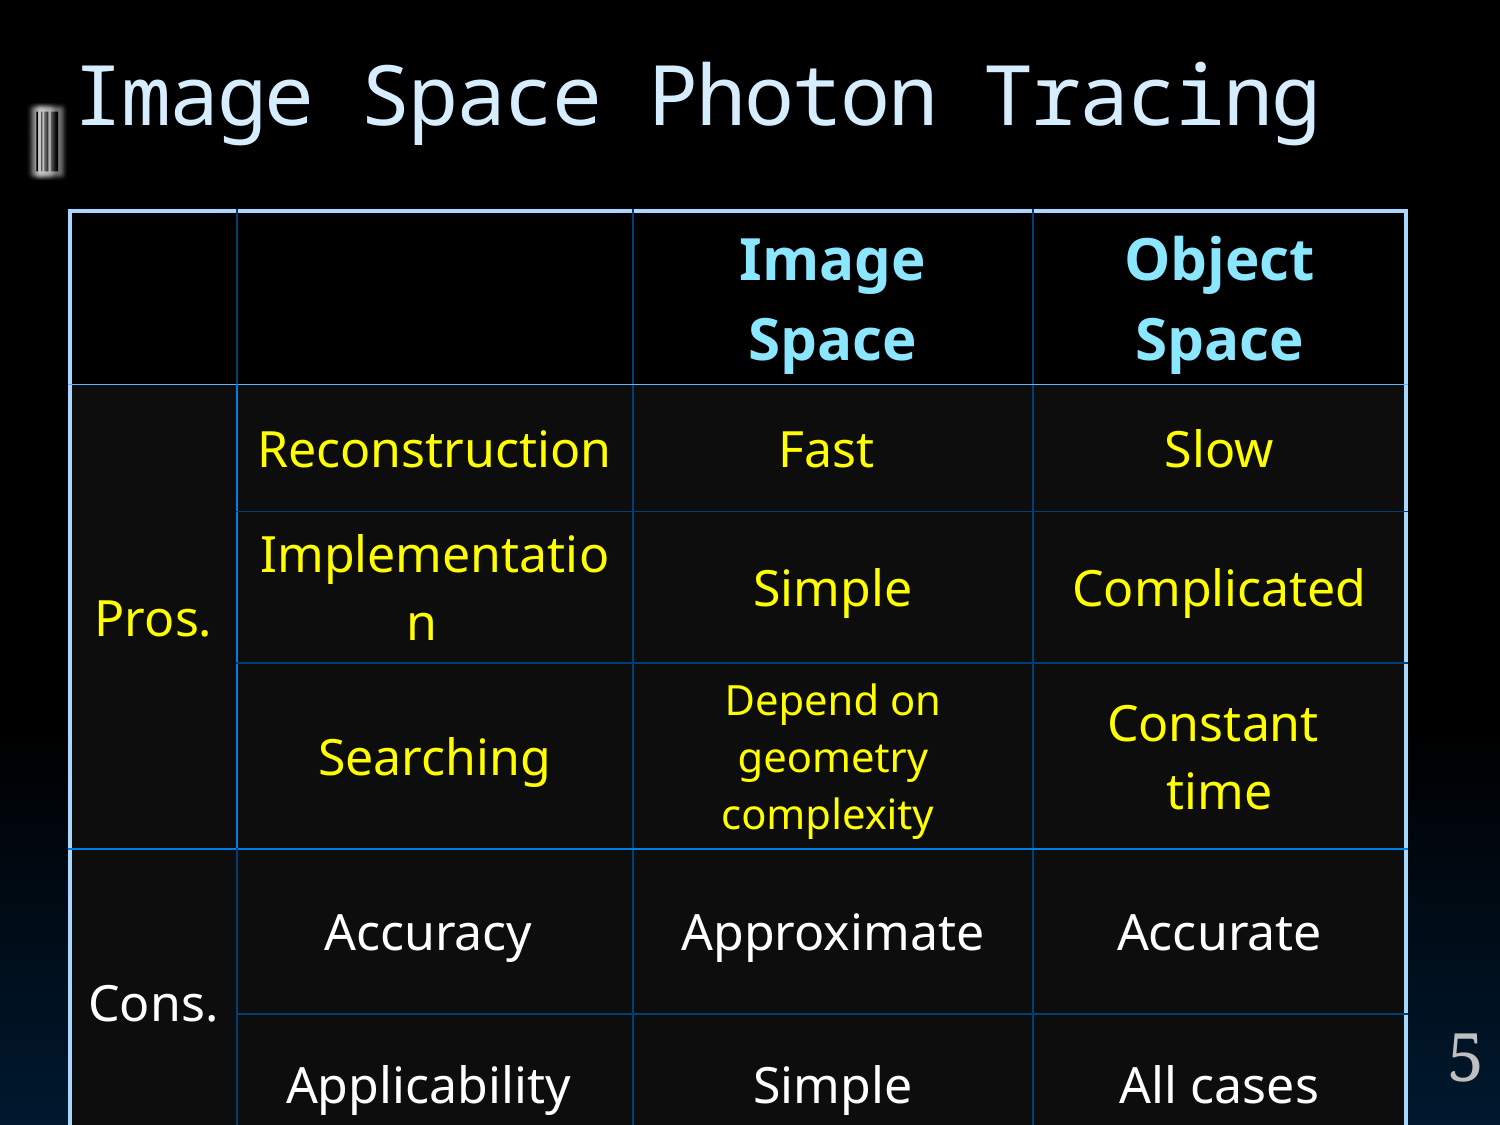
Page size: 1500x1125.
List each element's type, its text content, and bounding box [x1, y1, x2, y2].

table_cell Reconstruction [238, 385, 632, 511]
table_cell Slow [1034, 385, 1404, 511]
table_cell Accuracy [238, 850, 632, 1013]
slide_number 5 [1371, 1007, 1500, 1125]
table_cell Searching [238, 664, 632, 848]
table_cell Accurate [1034, 850, 1404, 1013]
table_header [72, 213, 236, 384]
table_cell Fast [634, 385, 1032, 511]
table_cell Complicated [1034, 512, 1404, 662]
table_cell Cons. [72, 850, 236, 1125]
table_cell Applicability [238, 1015, 632, 1125]
table_cell Implementation [238, 512, 632, 662]
table_cell Pros. [72, 385, 236, 848]
table_cell All cases [1034, 1015, 1371, 1125]
table_header [238, 213, 632, 384]
title Image Space Photon Tracing [58, 35, 1430, 186]
table_cell Simple [634, 1015, 1032, 1125]
table_cell Constant time [1034, 664, 1404, 848]
table_header Object Space [1034, 213, 1404, 384]
table_header Image Space [634, 213, 1032, 384]
table_cell Simple [634, 512, 1032, 662]
table_cell Approximate [634, 850, 1032, 1013]
table_cell Depend on geometry complexity [634, 664, 1032, 848]
